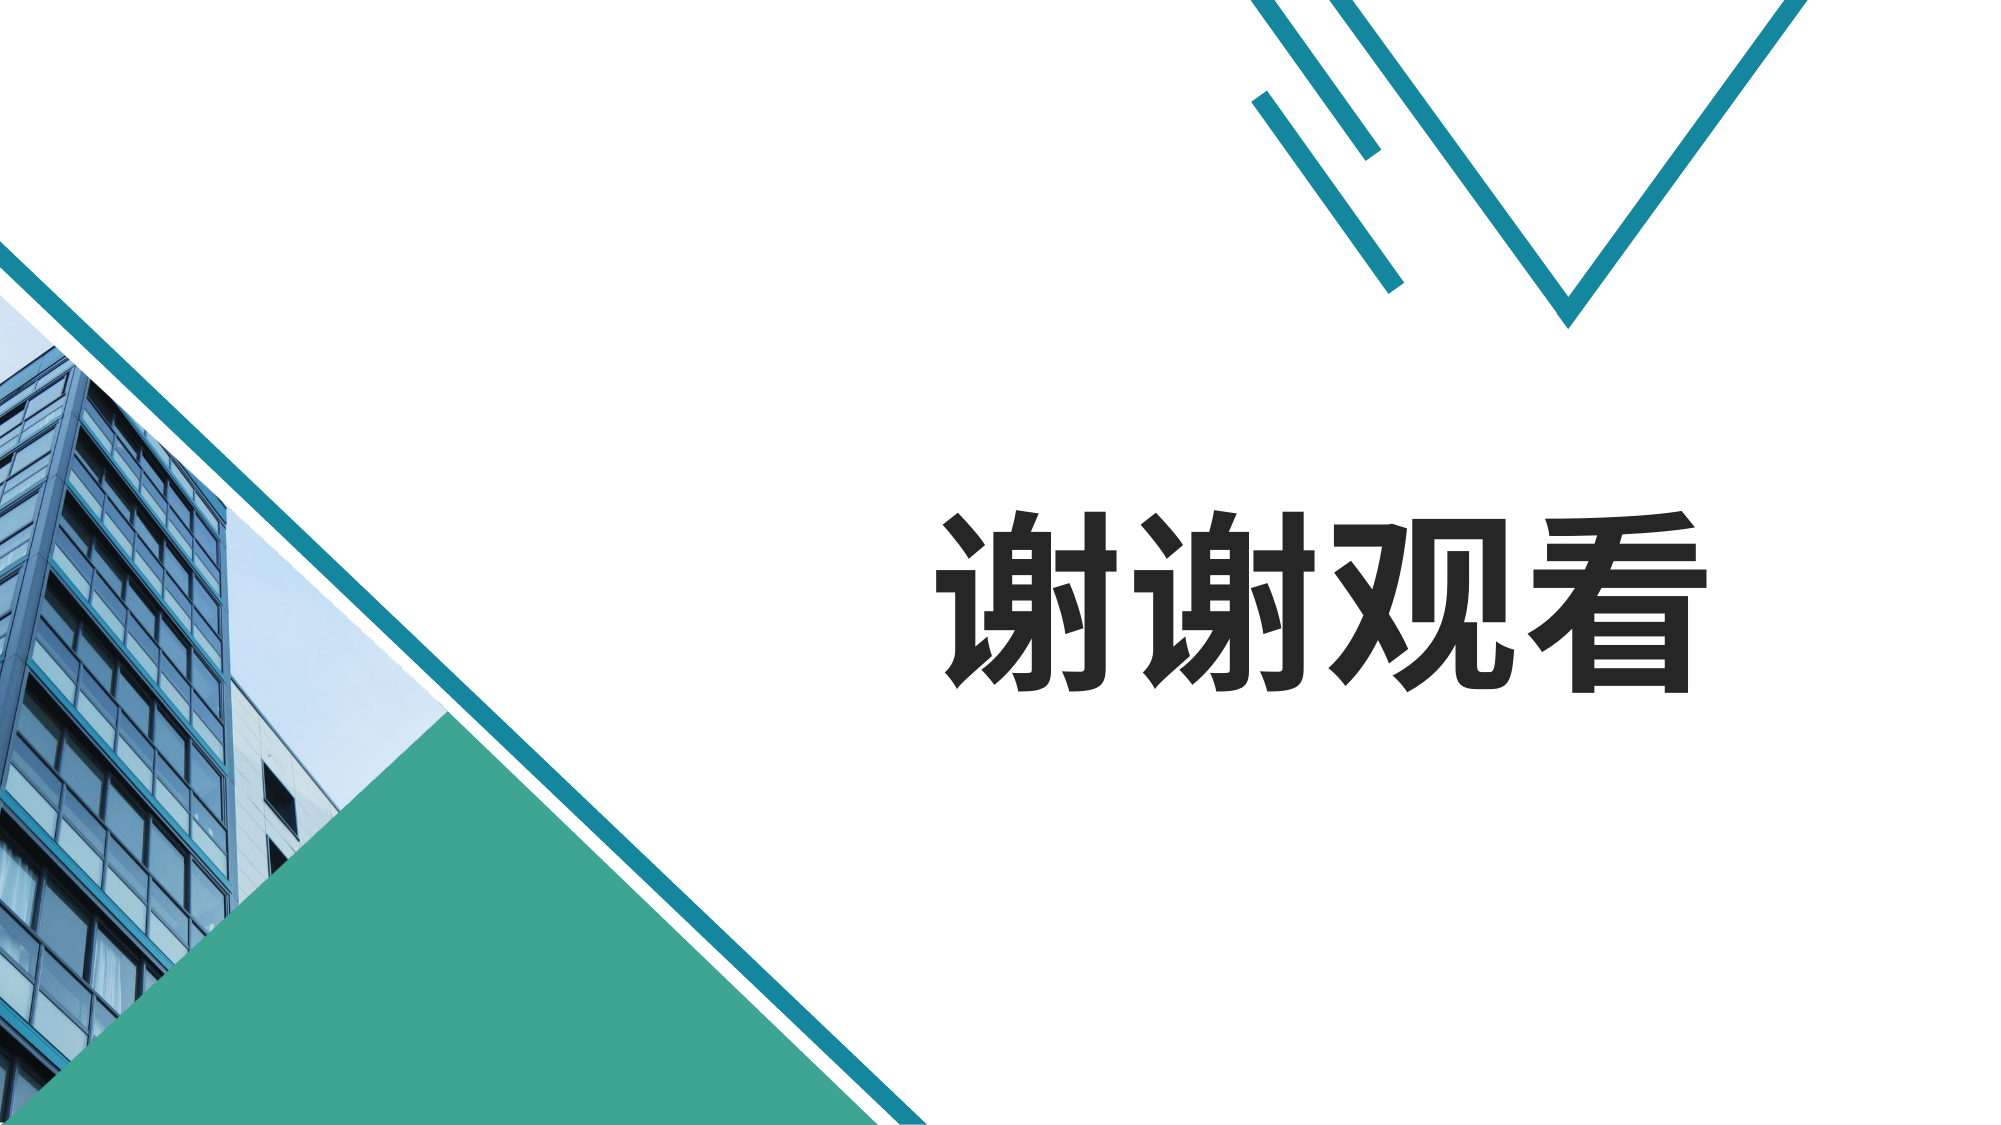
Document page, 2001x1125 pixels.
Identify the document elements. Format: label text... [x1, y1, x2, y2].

picture [58, 295, 448, 667]
title 谢谢观看 [834, 385, 1814, 740]
picture [0, 295, 448, 1125]
